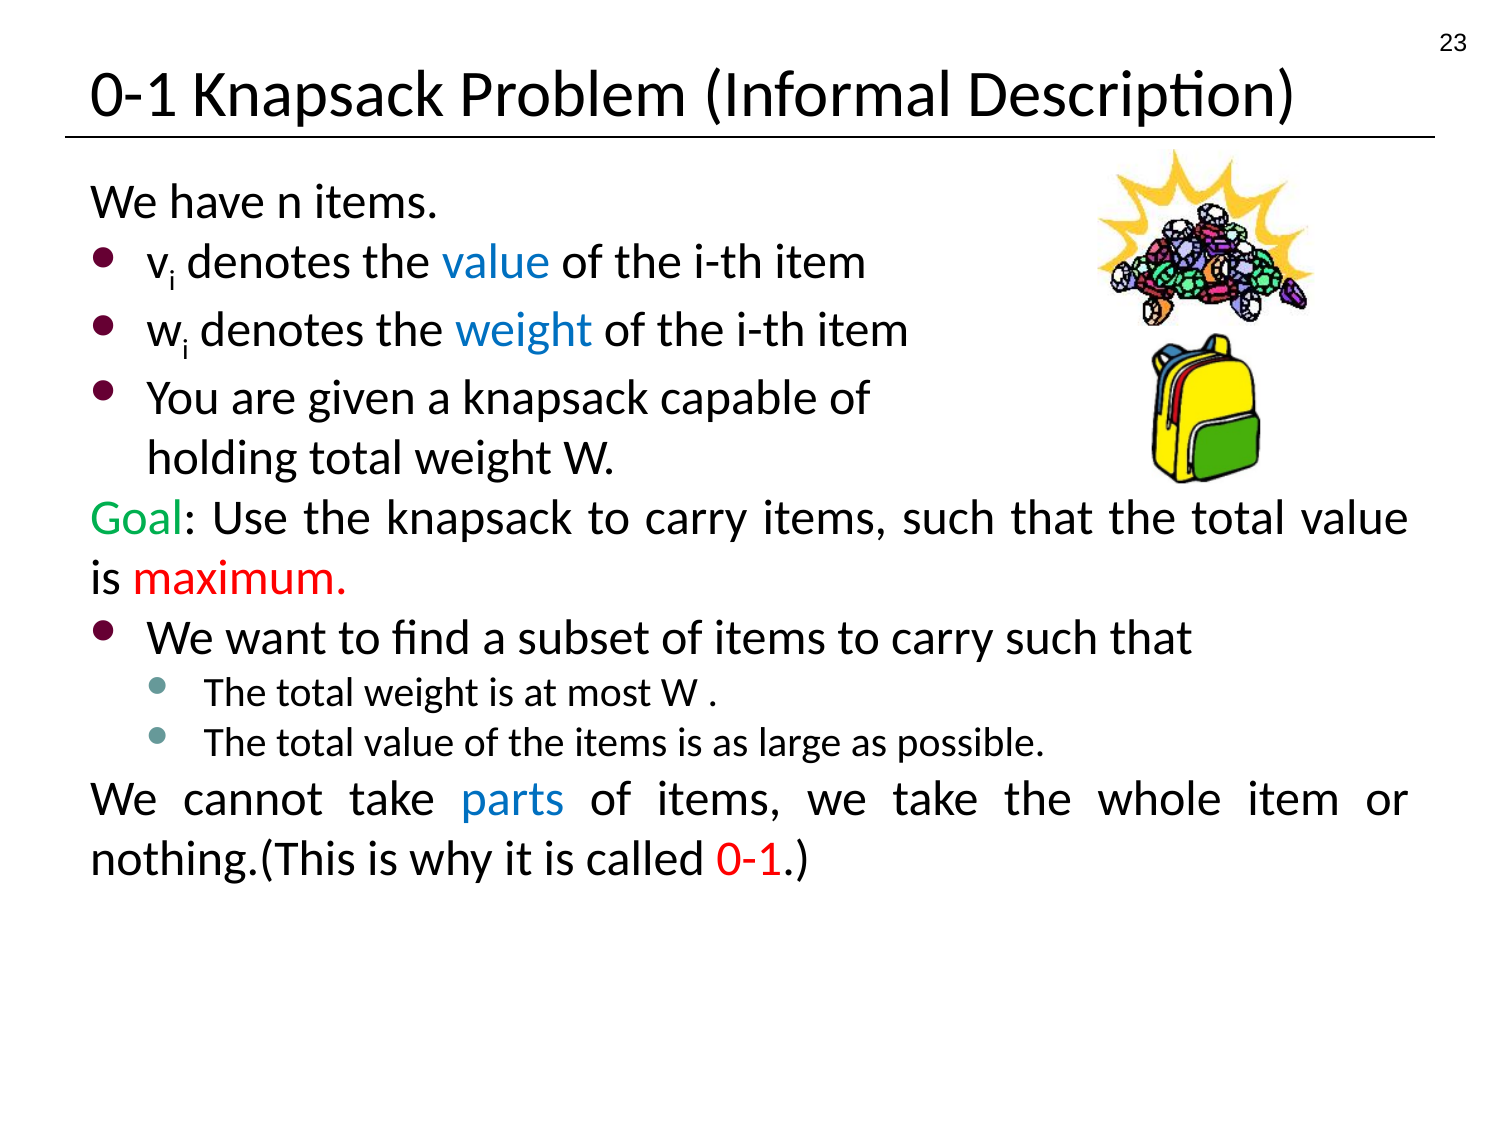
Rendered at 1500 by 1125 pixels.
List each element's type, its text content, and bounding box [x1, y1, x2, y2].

title 0-1 Knapsack Problem (Informal Description) [75, 20, 1425, 138]
list We have n items. vi denotes the value of the i-th item wi denotes the weight of the i-th item You are given a knapsack capable of holding total weight W. Goal: Use the knapsack to carry items, such that the total value is maximum. We want to find a subset of items to carry such that The total weight is at most W . The total value of the items is as large as possible. We cannot take parts of items, we take the whole item or nothing.(This is why it is called 0-1.) [75, 160, 1425, 1094]
picture [1080, 148, 1341, 485]
slide_number 23 [1131, 18, 1483, 62]
